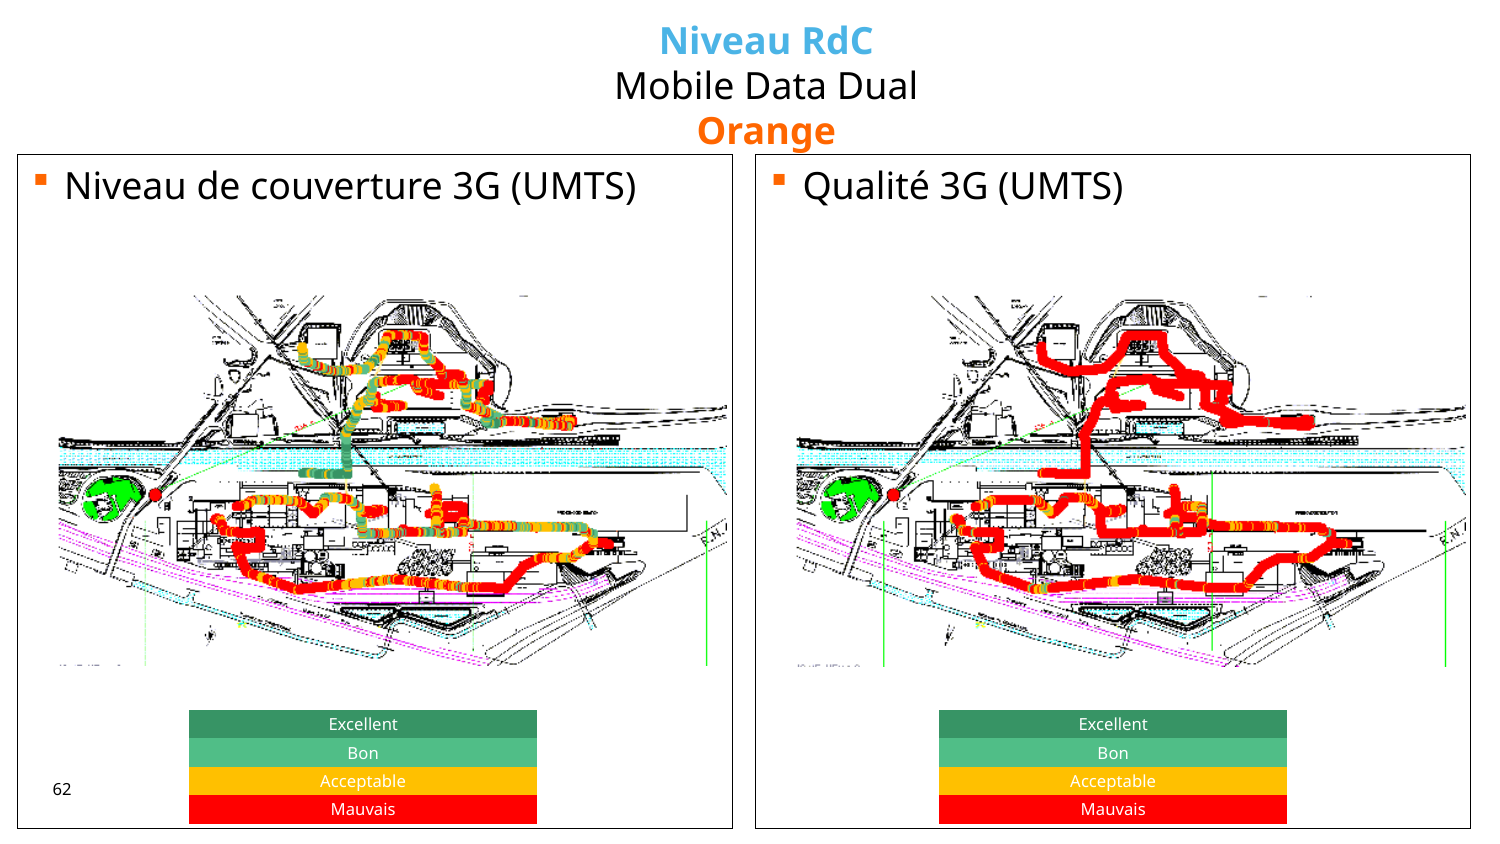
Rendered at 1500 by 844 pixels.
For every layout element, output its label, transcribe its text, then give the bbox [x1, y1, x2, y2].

table_header Excellent [189, 710, 537, 738]
table_cell Mauvais [939, 795, 1287, 824]
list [22, 260, 727, 666]
table_cell Bon [939, 738, 1287, 767]
table_cell Bon [189, 738, 537, 767]
table_cell Acceptable [939, 767, 1287, 795]
table_header Excellent [939, 710, 1287, 738]
text_box Qualité 3G (UMTS) [755, 154, 1471, 829]
text_box Niveau de couverture 3G (UMTS) [17, 154, 733, 829]
table_cell Acceptable [189, 767, 537, 795]
text_box Niveau RdC Mobile Data Dual Orange [187, 9, 1346, 125]
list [761, 259, 1466, 667]
table_cell Mauvais [189, 795, 537, 824]
